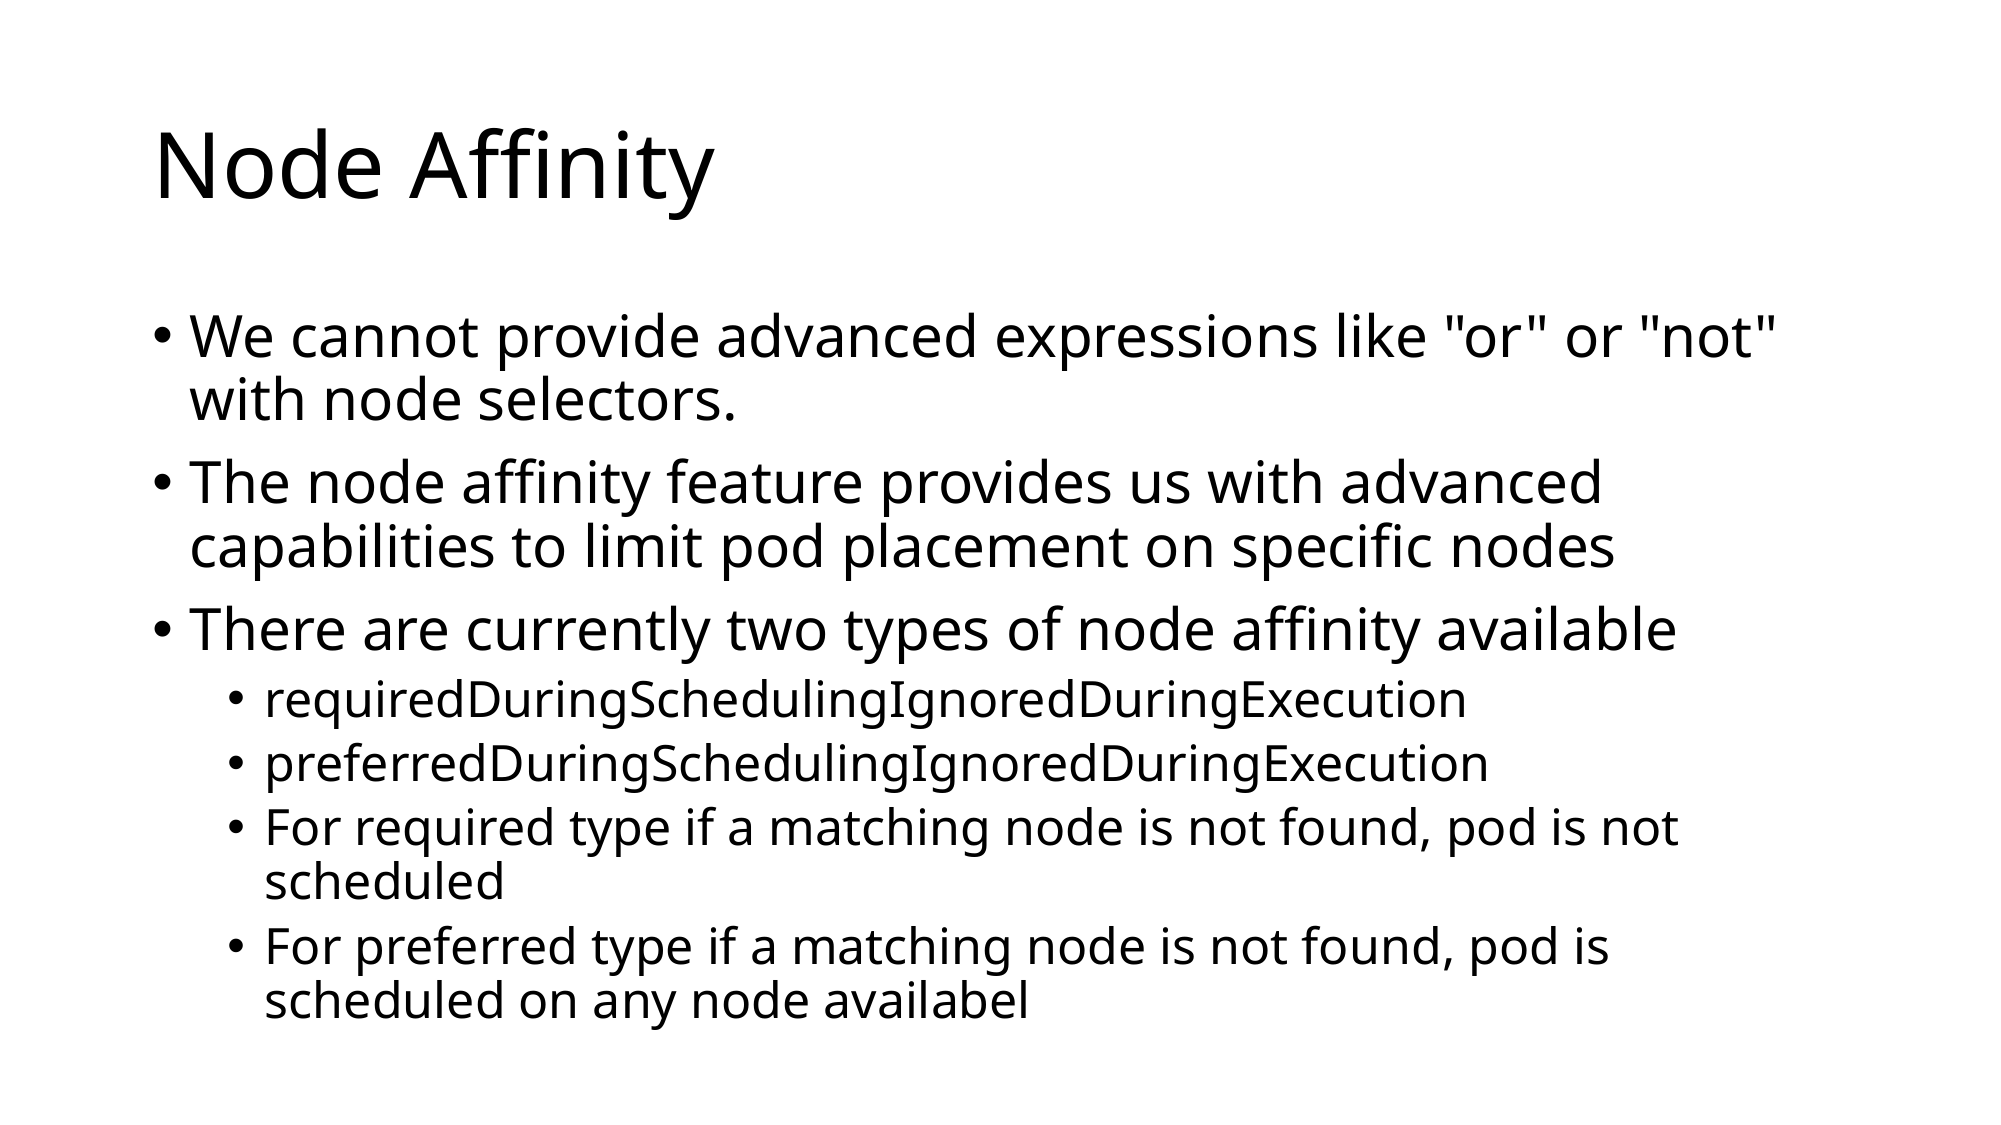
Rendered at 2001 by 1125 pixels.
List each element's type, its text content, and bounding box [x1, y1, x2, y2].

list We cannot provide advanced expressions like "or" or "not" with node selectors. The node affinity feature provides us with advanced capabilities to limit pod placement on specific nodes There are currently two types of node affinity available requiredDuringSchedulingIgnoredDuringExecution preferredDuringSchedulingIgnoredDuringExecution For required type if a matching node is not found, pod is not scheduled For preferred type if a matching node is not found, pod is scheduled on any node availabel [137, 299, 1863, 1014]
title Node Affinity [137, 59, 1863, 278]
